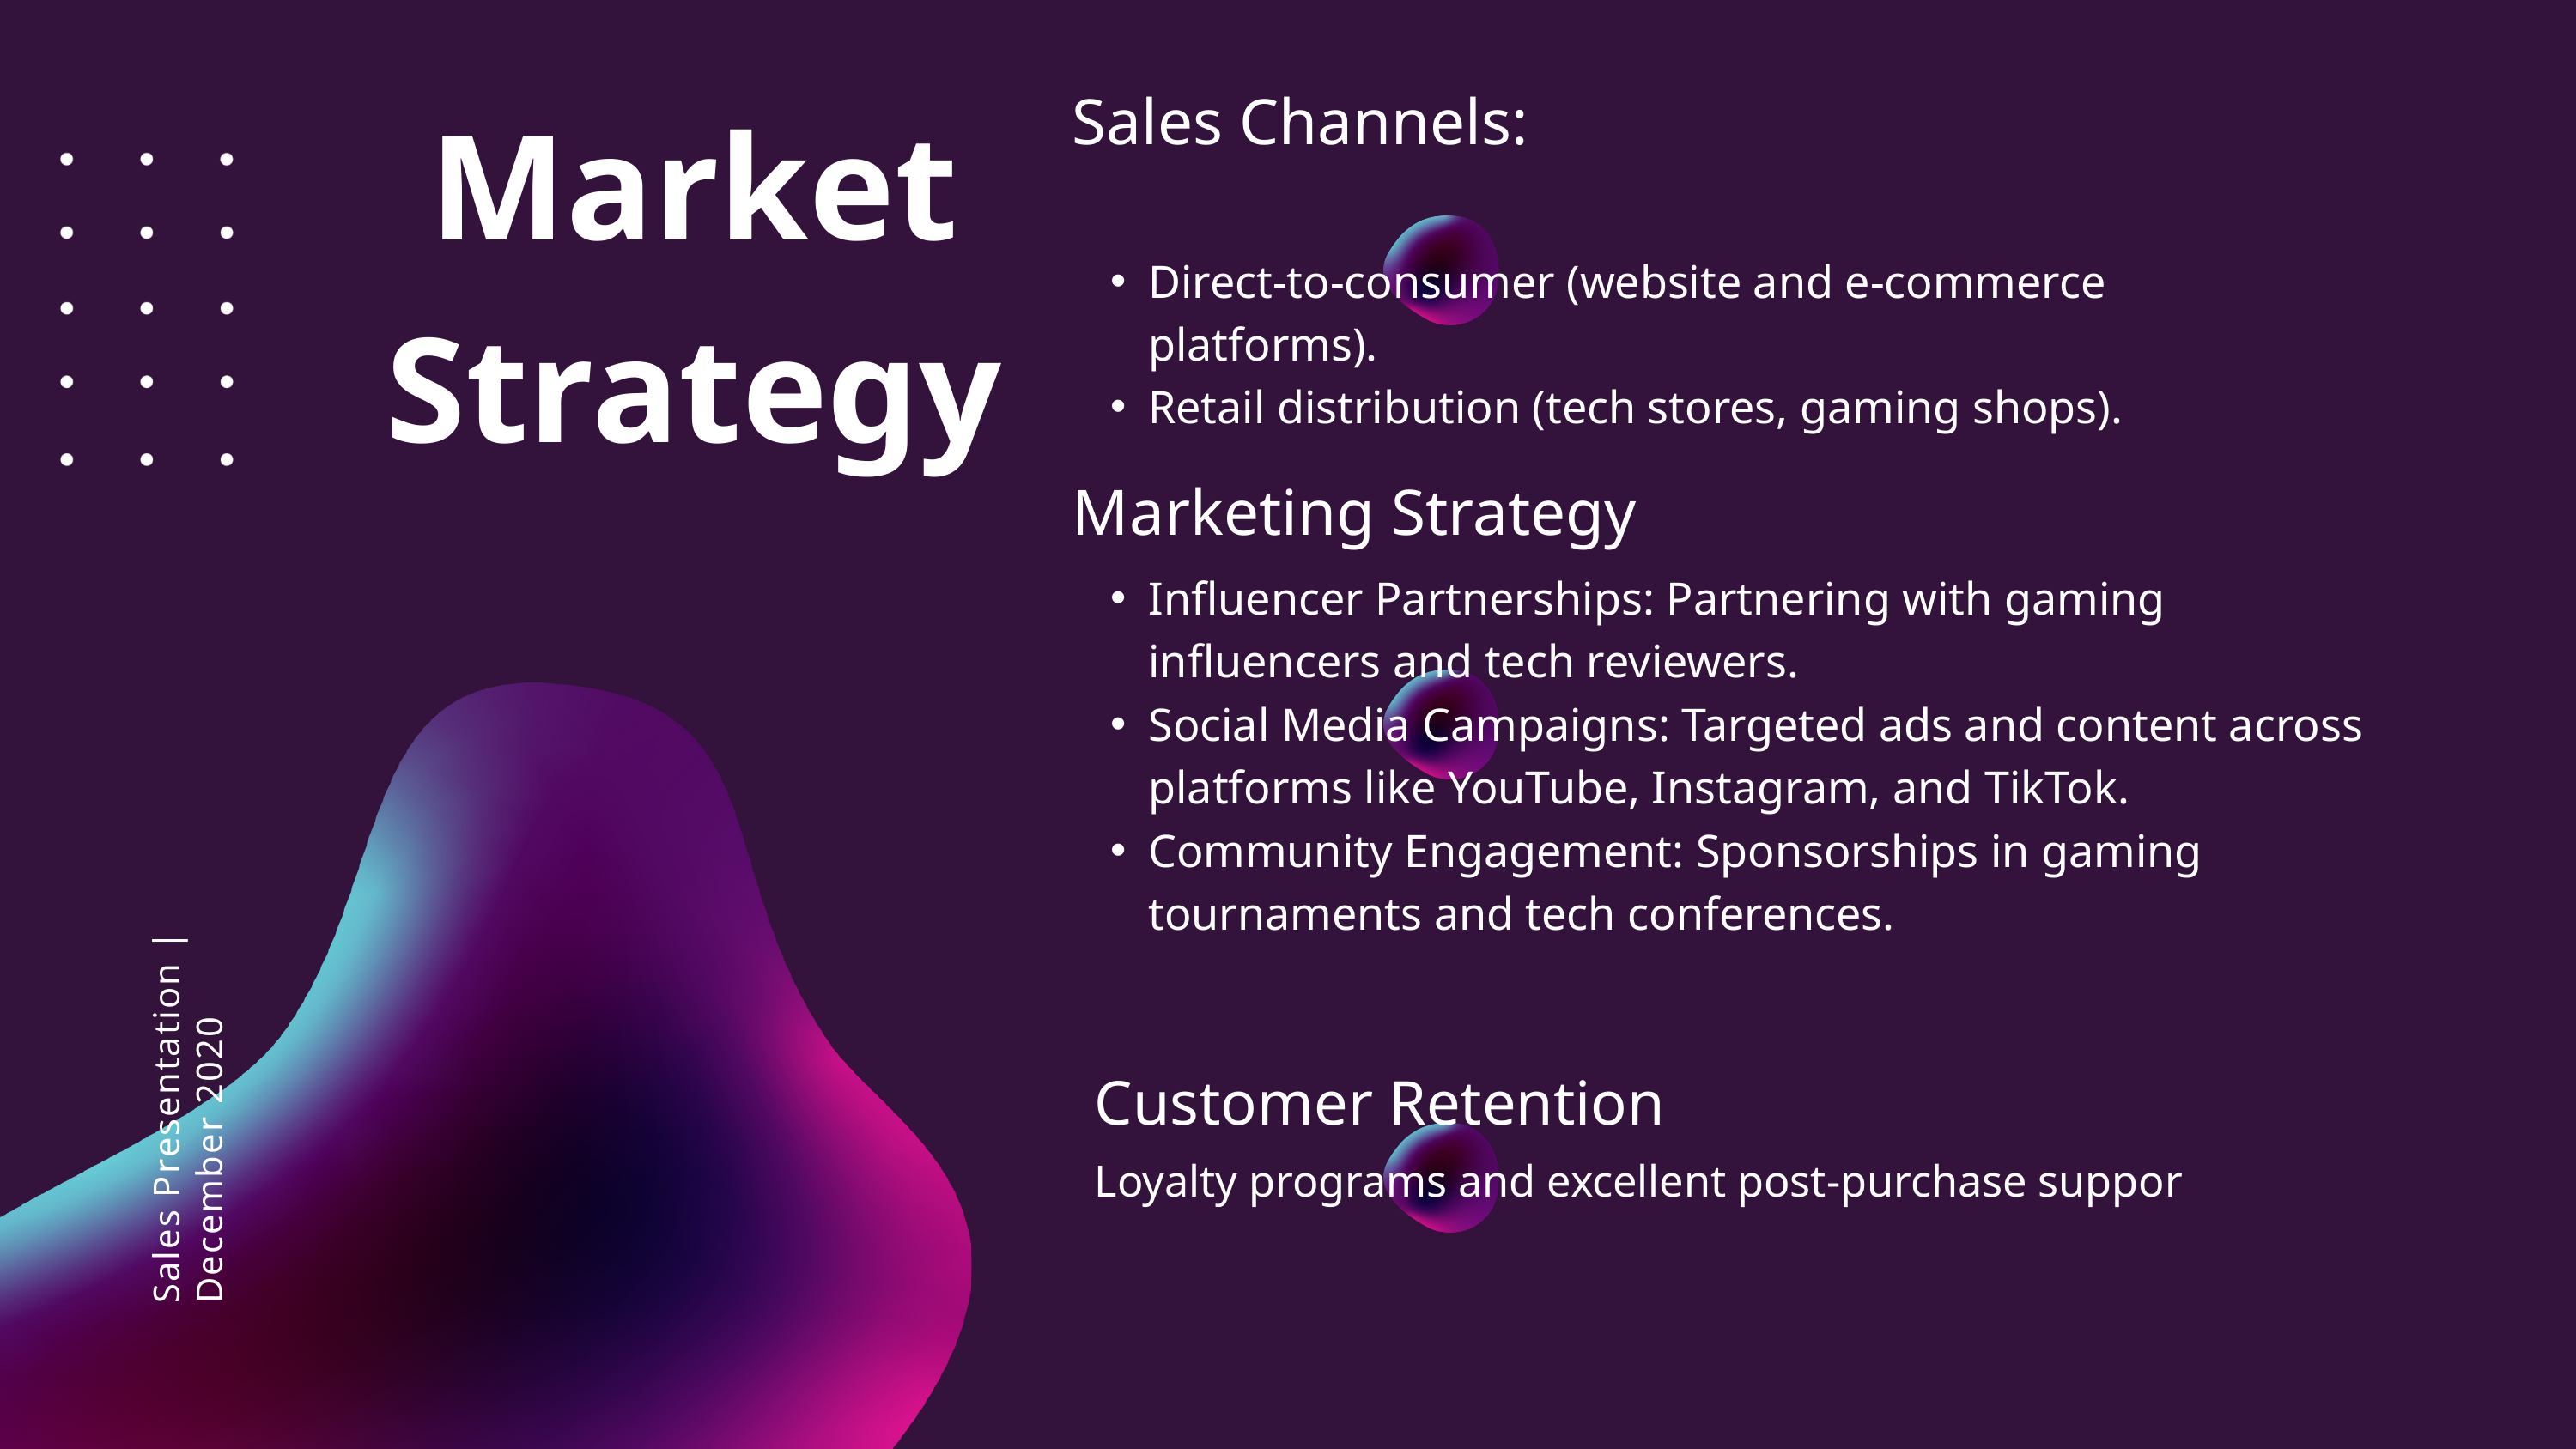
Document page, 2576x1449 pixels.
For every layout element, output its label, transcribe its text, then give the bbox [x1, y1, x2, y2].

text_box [1072, 82, 2330, 472]
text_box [1072, 473, 2374, 989]
text_box [0, 682, 972, 1449]
text_box Market Strategy [144, 65, 1243, 920]
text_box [1094, 1064, 2352, 1205]
text_box [0, 148, 144, 470]
text_box [1383, 1212, 1499, 1233]
text_box Sales Presentation | December 2020 [143, 903, 230, 1304]
